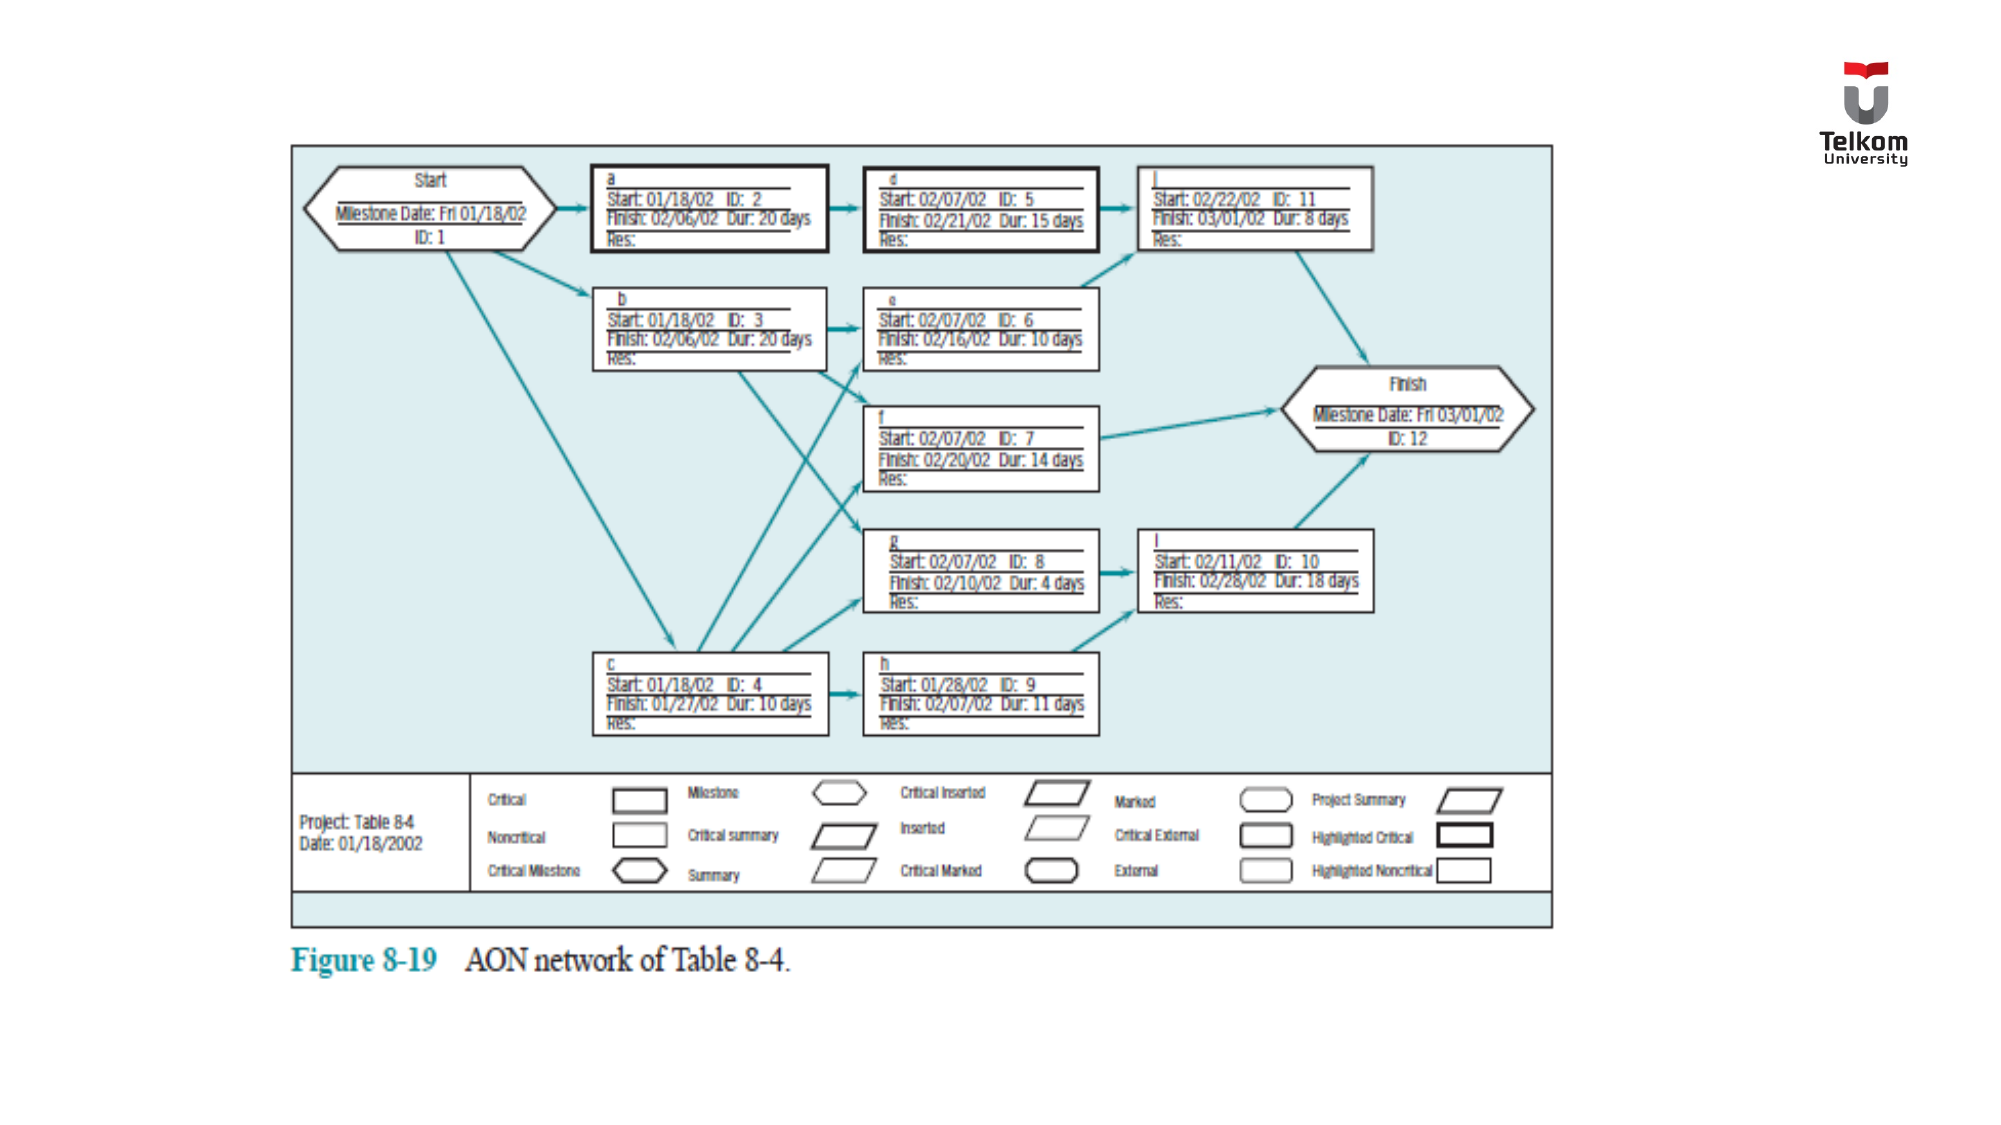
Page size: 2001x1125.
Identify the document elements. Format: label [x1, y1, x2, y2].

list [249, 112, 1638, 1050]
picture [1809, 46, 1923, 179]
